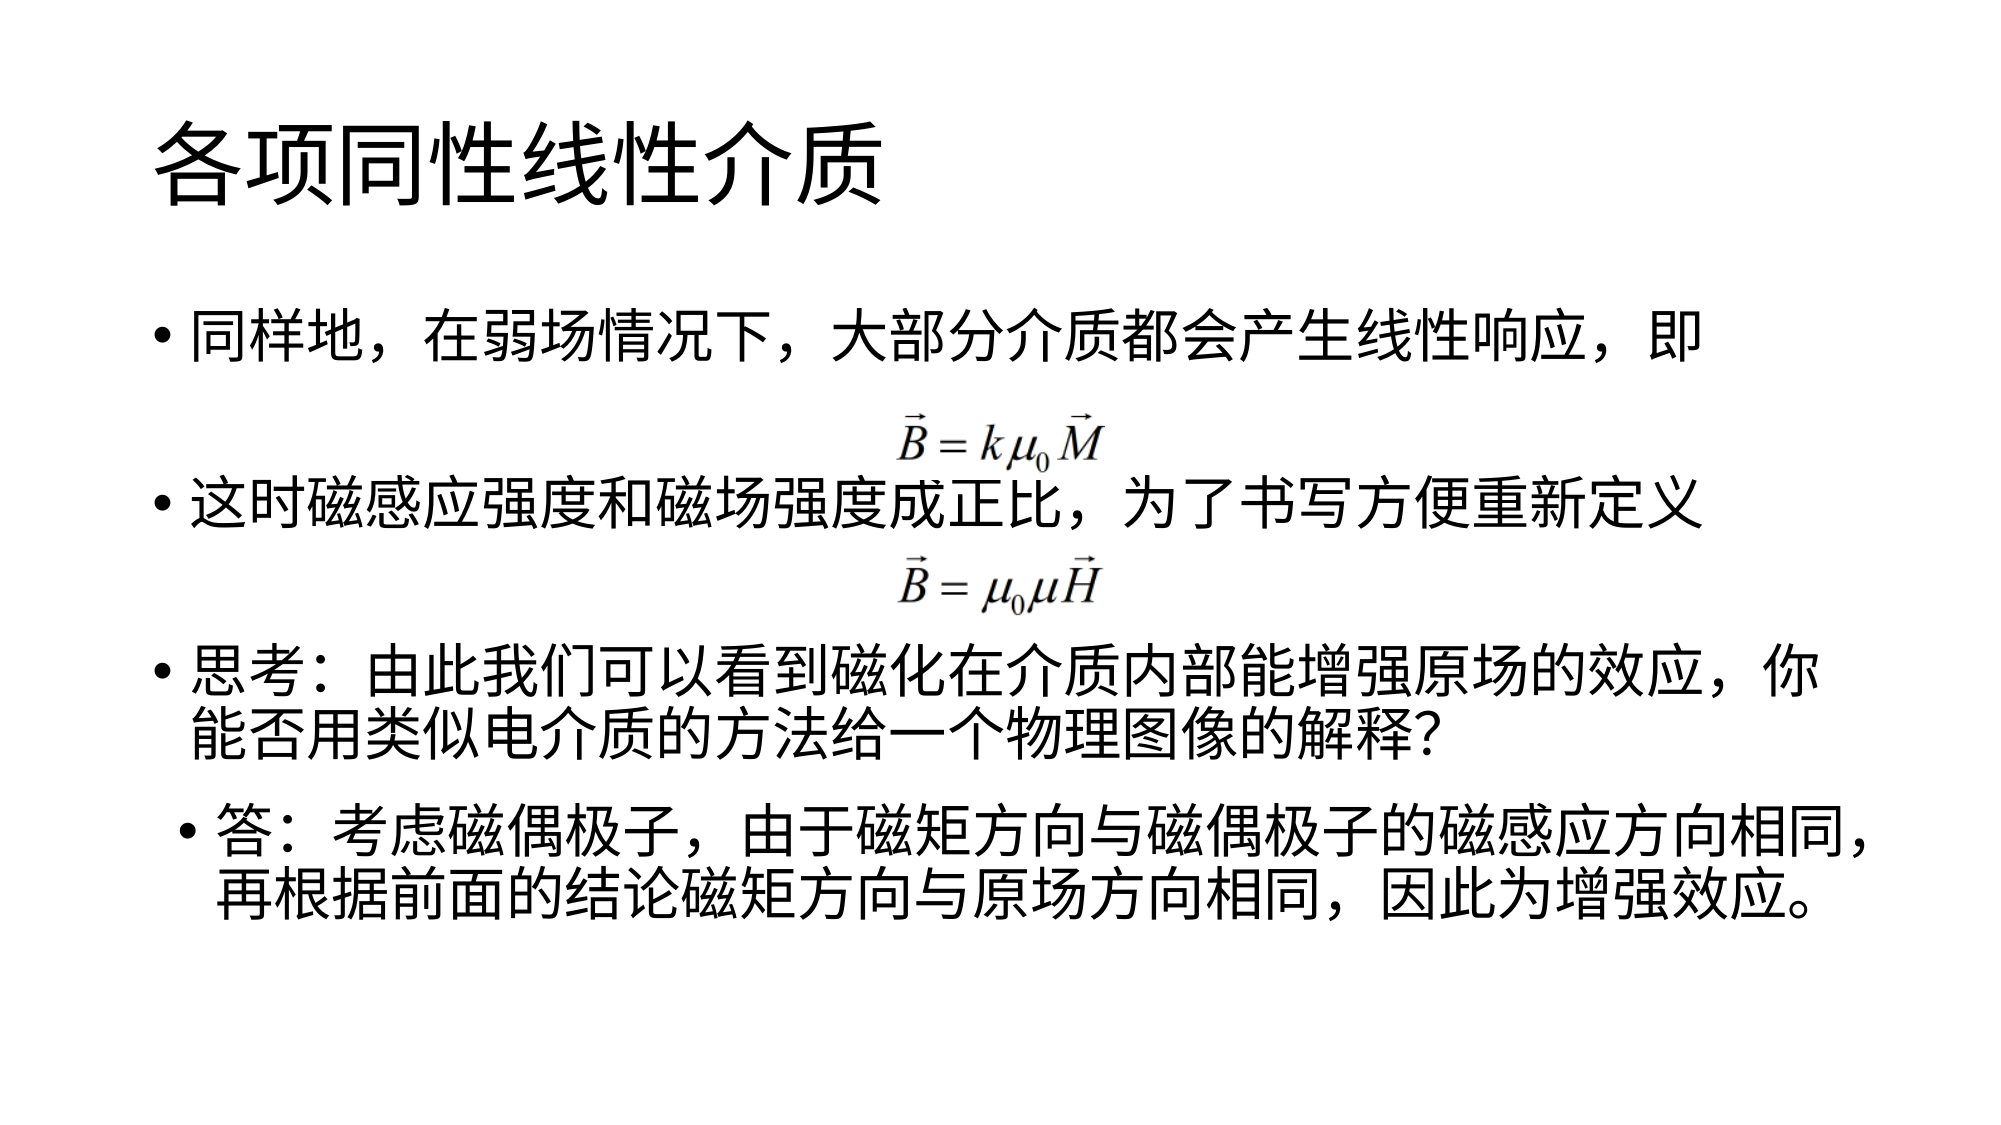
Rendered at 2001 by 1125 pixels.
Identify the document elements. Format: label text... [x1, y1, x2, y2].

list 同样地，在弱场情况下，大部分介质都会产生线性响应，即 这时磁感应强度和磁场强度成正比，为了书写方便重新定义 思考：由此我们可以看到磁化在介质内部能增强原场的效应，你能否用类似电介质的方法给一个物理图像的解释？ [137, 299, 1863, 1014]
text_box 答：考虑磁偶极子，由于磁矩方向与磁偶极子的磁感应方向相同，再根据前面的结论磁矩方向与原场方向相同，因此为增强效应。 [162, 795, 1888, 1065]
picture [885, 544, 1105, 619]
title 各项同性线性介质 [137, 59, 1863, 278]
picture [895, 401, 1105, 480]
